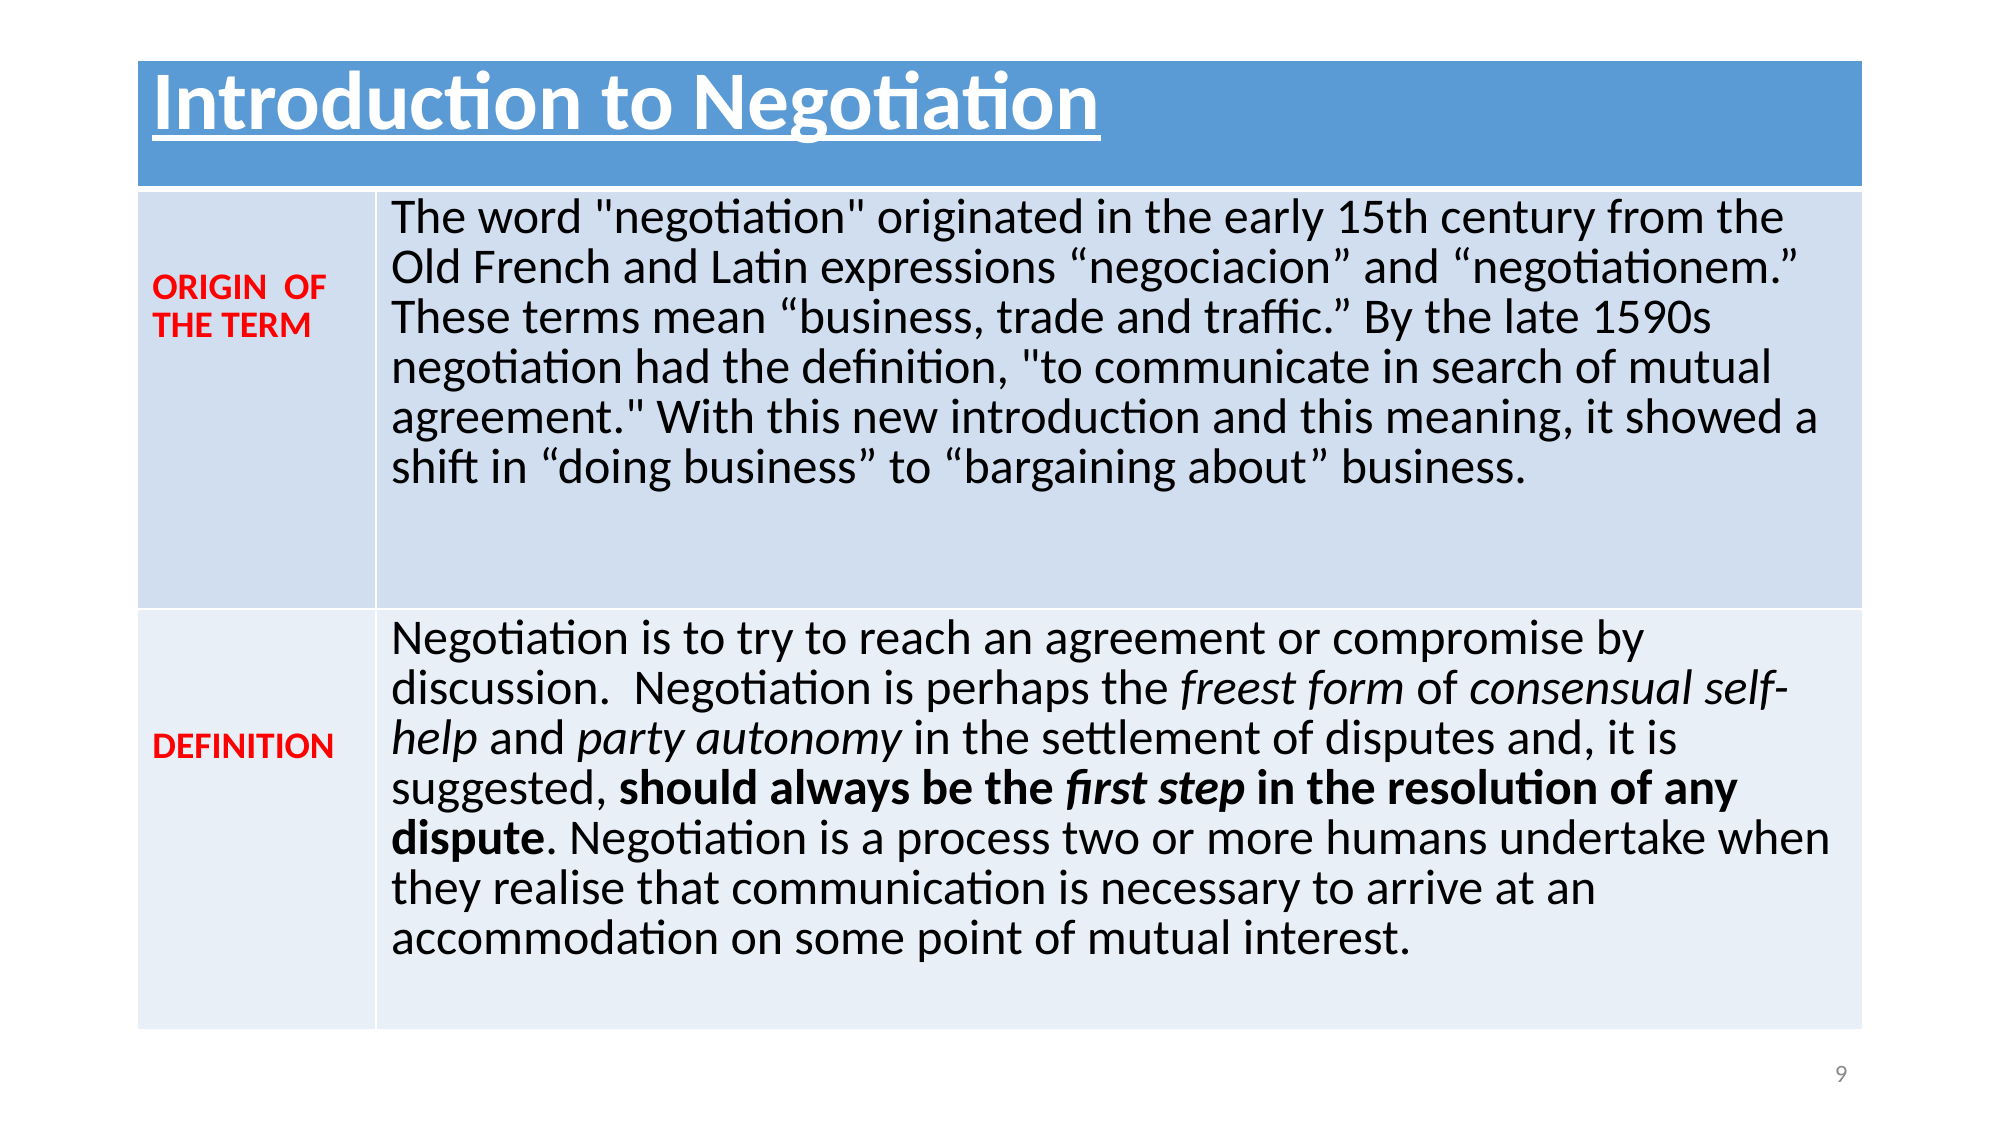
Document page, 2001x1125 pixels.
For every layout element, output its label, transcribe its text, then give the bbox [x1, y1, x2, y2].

table_cell DEFINITION [138, 610, 375, 1029]
table_cell The word "negotiation" originated in the early 15th century from the Old French and Latin expressions “negociacion” and “negotiationem.” These terms mean “business, trade and traffic.” By the late 1590s negotiation had the definition, "to communicate in search of mutual agreement." With this new introduction and this meaning, it showed a shift in “doing business” to “bargaining about” business. [377, 192, 1862, 608]
table_header Introduction to Negotiation [138, 61, 1862, 186]
table_cell ORIGIN OF THE TERM [138, 192, 375, 608]
table_cell Negotiation is to try to reach an agreement or compromise by discussion. Negotiation is perhaps the freest form of consensual self-help and party autonomy in the settlement of disputes and, it is suggested, should always be the first step in the resolution of any dispute. Negotiation is a process two or more humans undertake when they realise that communication is necessary to arrive at an accommodation on some point of mutual interest. [377, 610, 1862, 1029]
slide_number 9 [1412, 1042, 1863, 1103]
